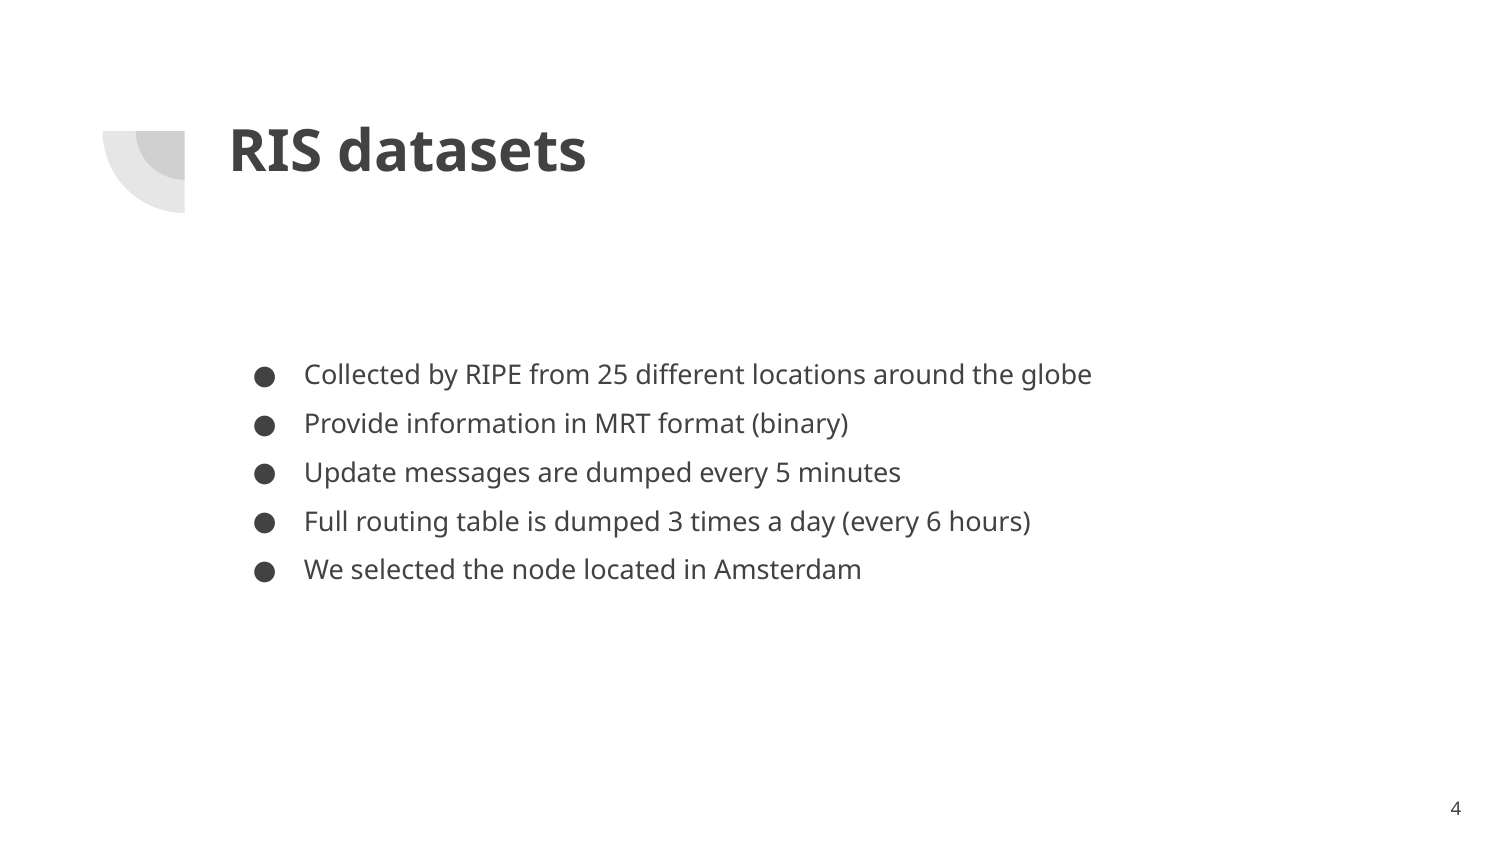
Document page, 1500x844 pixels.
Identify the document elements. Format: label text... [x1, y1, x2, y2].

list Collected by RIPE from 25 different locations around the globe Provide information in MRT format (binary) Update messages are dumped every 5 minutes Full routing table is dumped 3 times a day (every 6 hours) We selected the node located in Amsterdam [213, 326, 1368, 744]
slide_number ‹#› [1386, 777, 1477, 842]
title RIS datasets [213, 98, 1368, 263]
